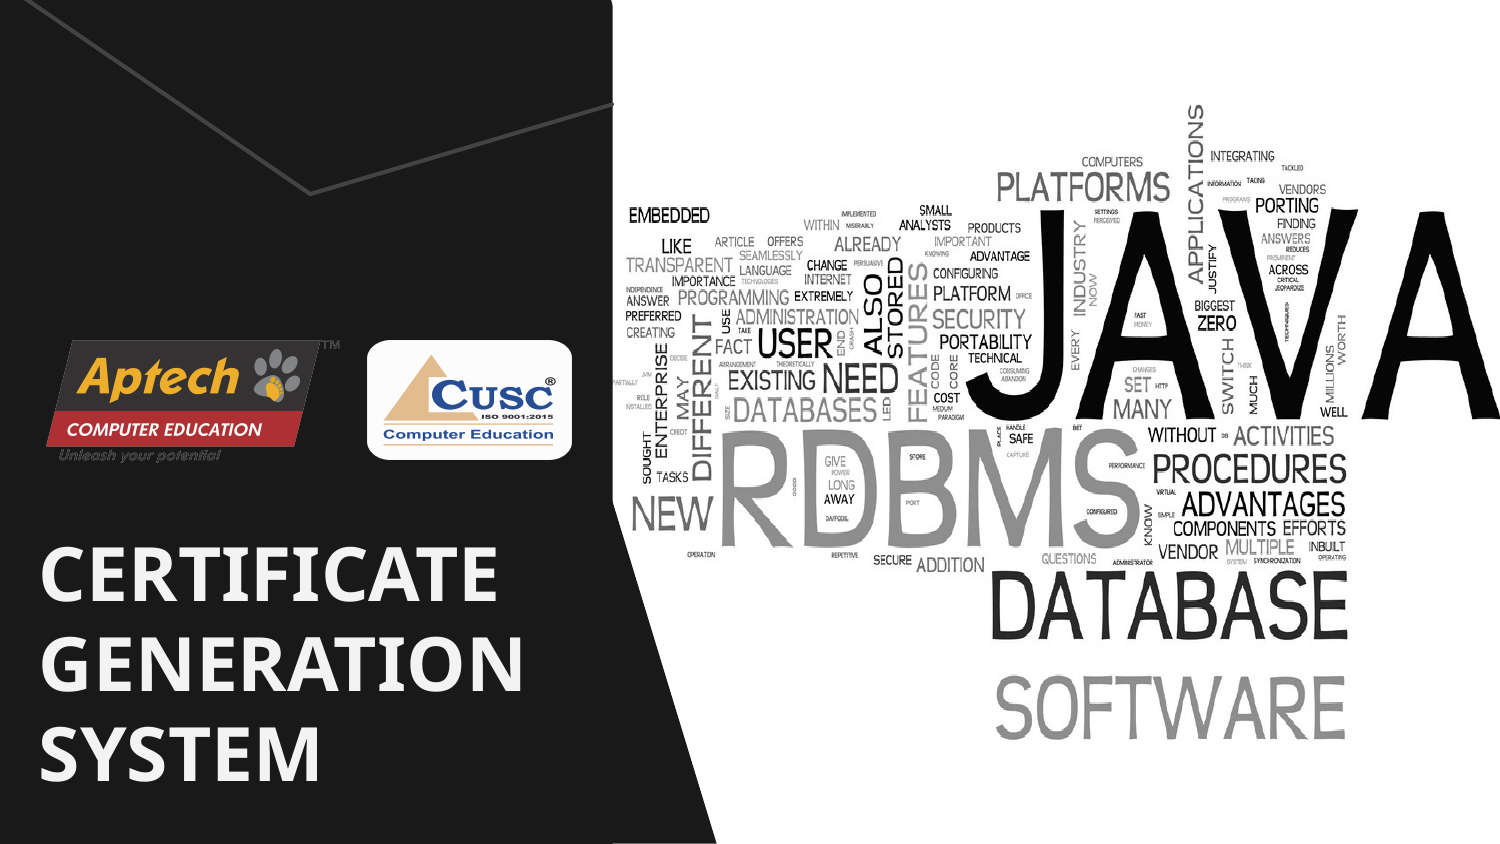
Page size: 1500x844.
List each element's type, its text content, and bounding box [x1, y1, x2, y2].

picture [612, 0, 1500, 844]
picture [366, 339, 572, 460]
text_box [26, 0, 607, 195]
picture [46, 339, 340, 463]
title CERTIFICATE GENERATION SYSTEM [23, 519, 607, 812]
text_box [0, 0, 607, 844]
